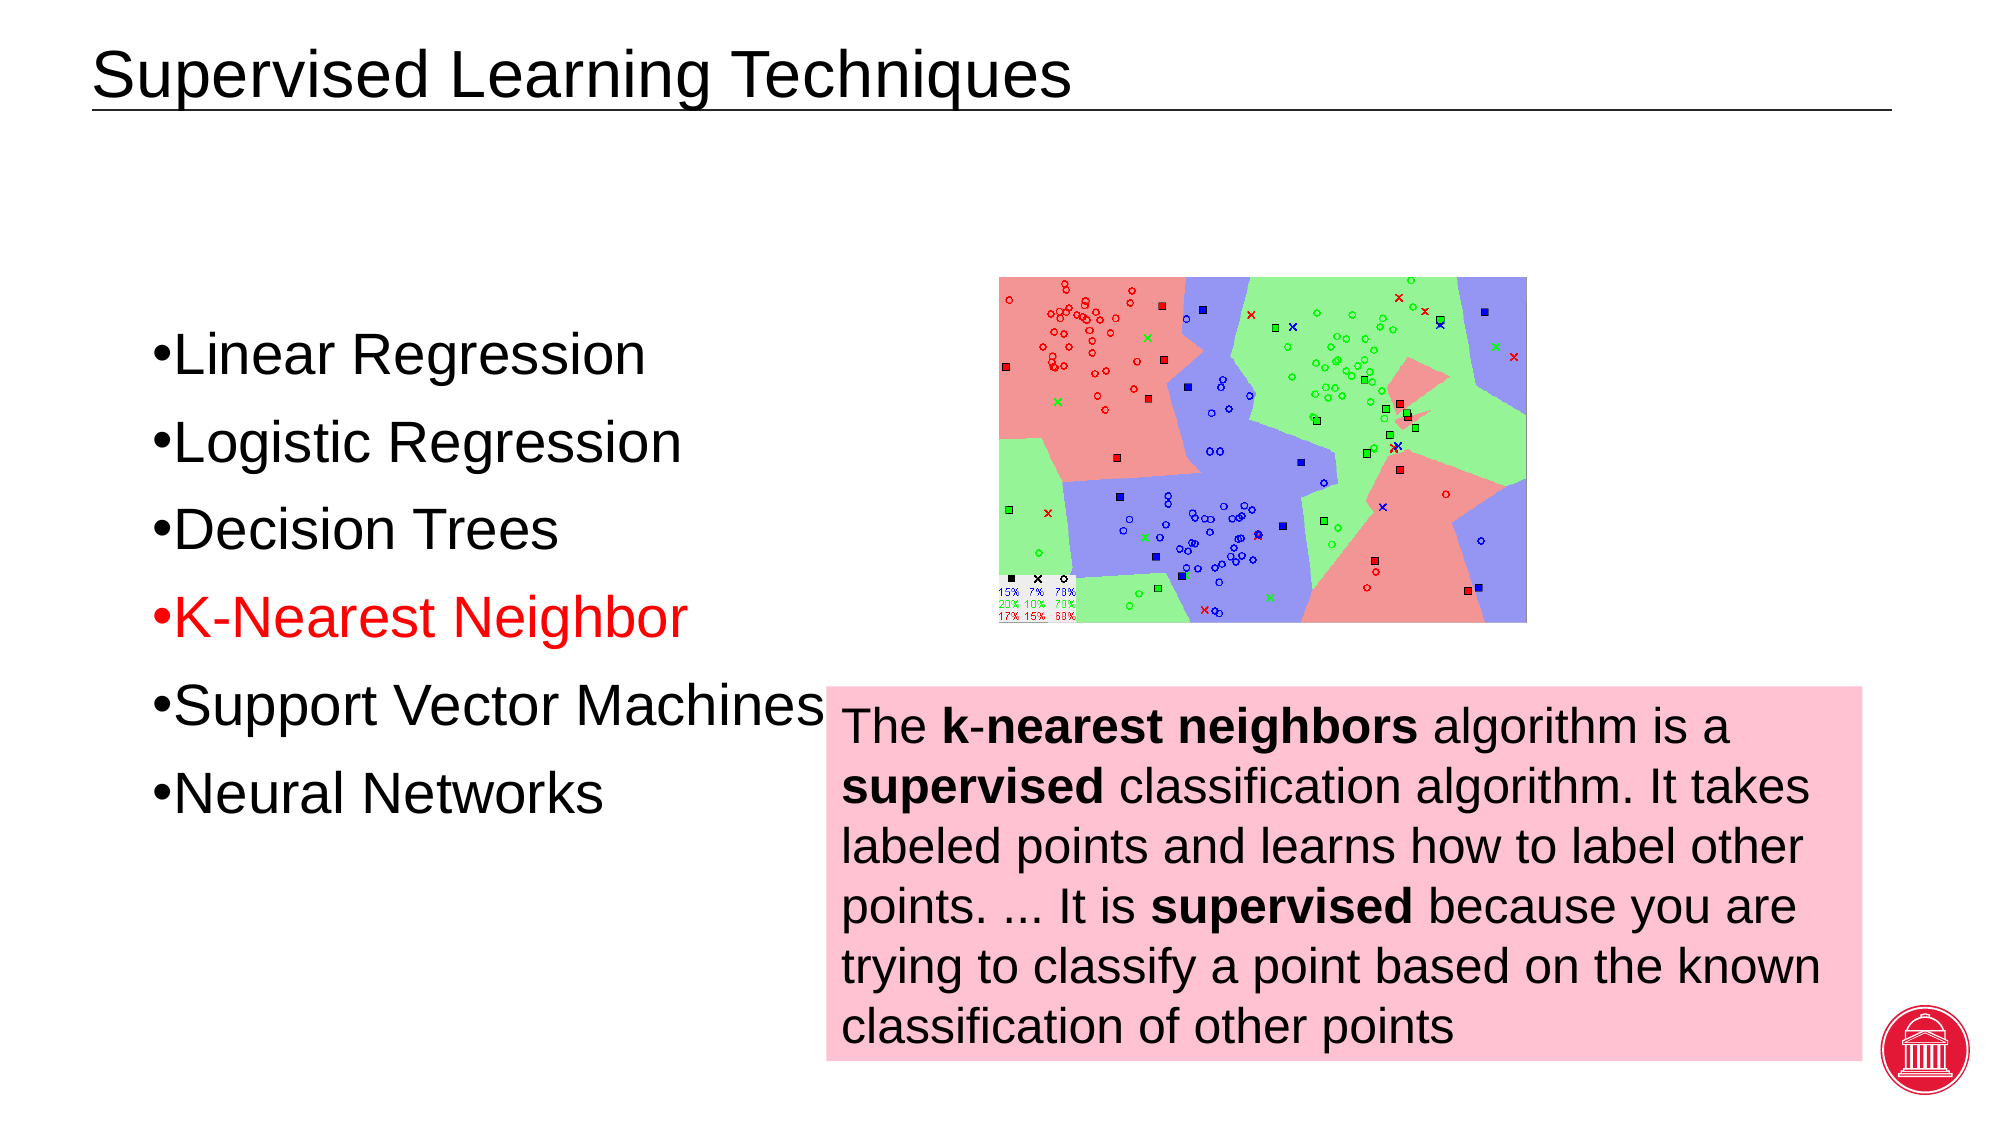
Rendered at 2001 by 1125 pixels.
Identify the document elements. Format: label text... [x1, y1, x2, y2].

title Supervised Learning Techniques [91, 42, 1892, 110]
list Linear Regression Logistic Regression Decision Trees K-Nearest Neighbor Support Vector Machines Neural Networks [137, 157, 1863, 993]
picture [999, 277, 1527, 624]
text_box The k-nearest neighbors algorithm is a supervised classification algorithm. It takes labeled points and learns how to label other points. ... It is supervised because you are trying to classify a point based on the known classification of other points [826, 993, 1863, 1062]
